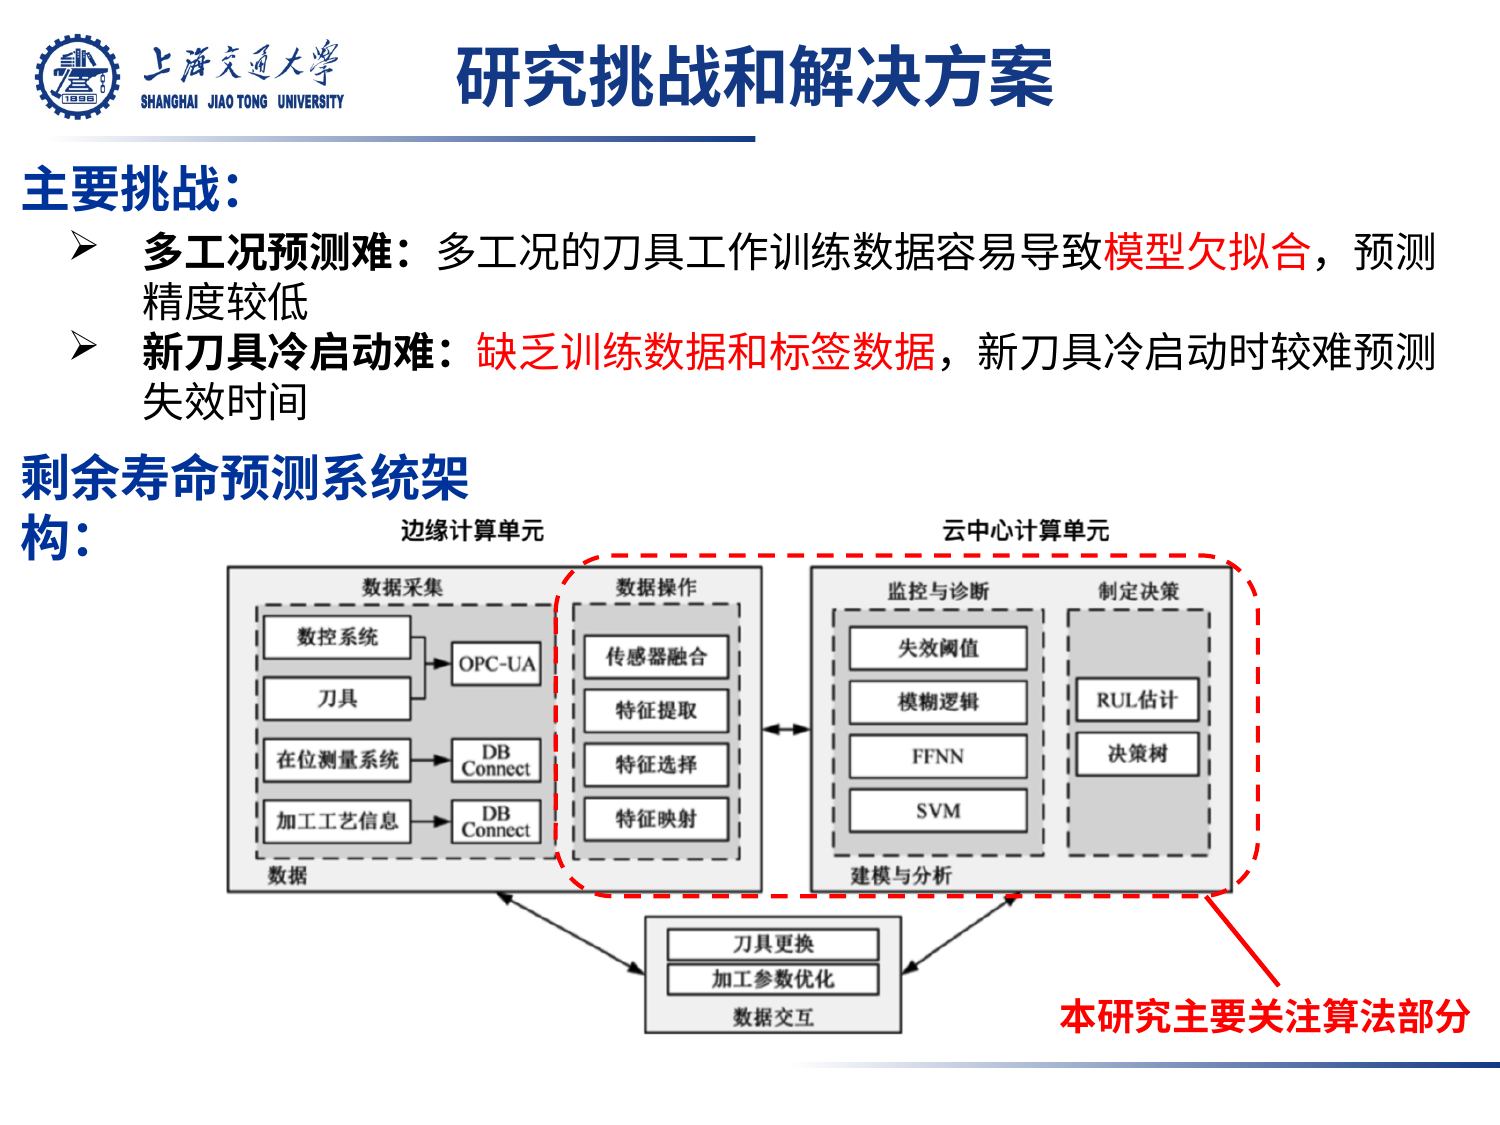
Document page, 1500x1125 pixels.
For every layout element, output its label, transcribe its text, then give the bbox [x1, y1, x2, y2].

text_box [1205, 896, 1280, 987]
text_box 多工况预测难：多工况的刀具工作训练数据容易导致模型欠拟合，预测精度较低 新刀具冷启动难：缺乏训练数据和标签数据，新刀具冷启动时较难预测失效时间 [53, 218, 1485, 434]
text_box 主要挑战： [5, 150, 490, 225]
text_box [1245, 576, 1258, 876]
text_box 剩余寿命预测系统架构： [5, 439, 556, 575]
picture [0, 0, 1500, 1125]
text_box 本研究主要关注算法部分 [1045, 985, 1500, 1046]
title 研究挑战和解决方案 [5, 25, 1500, 139]
